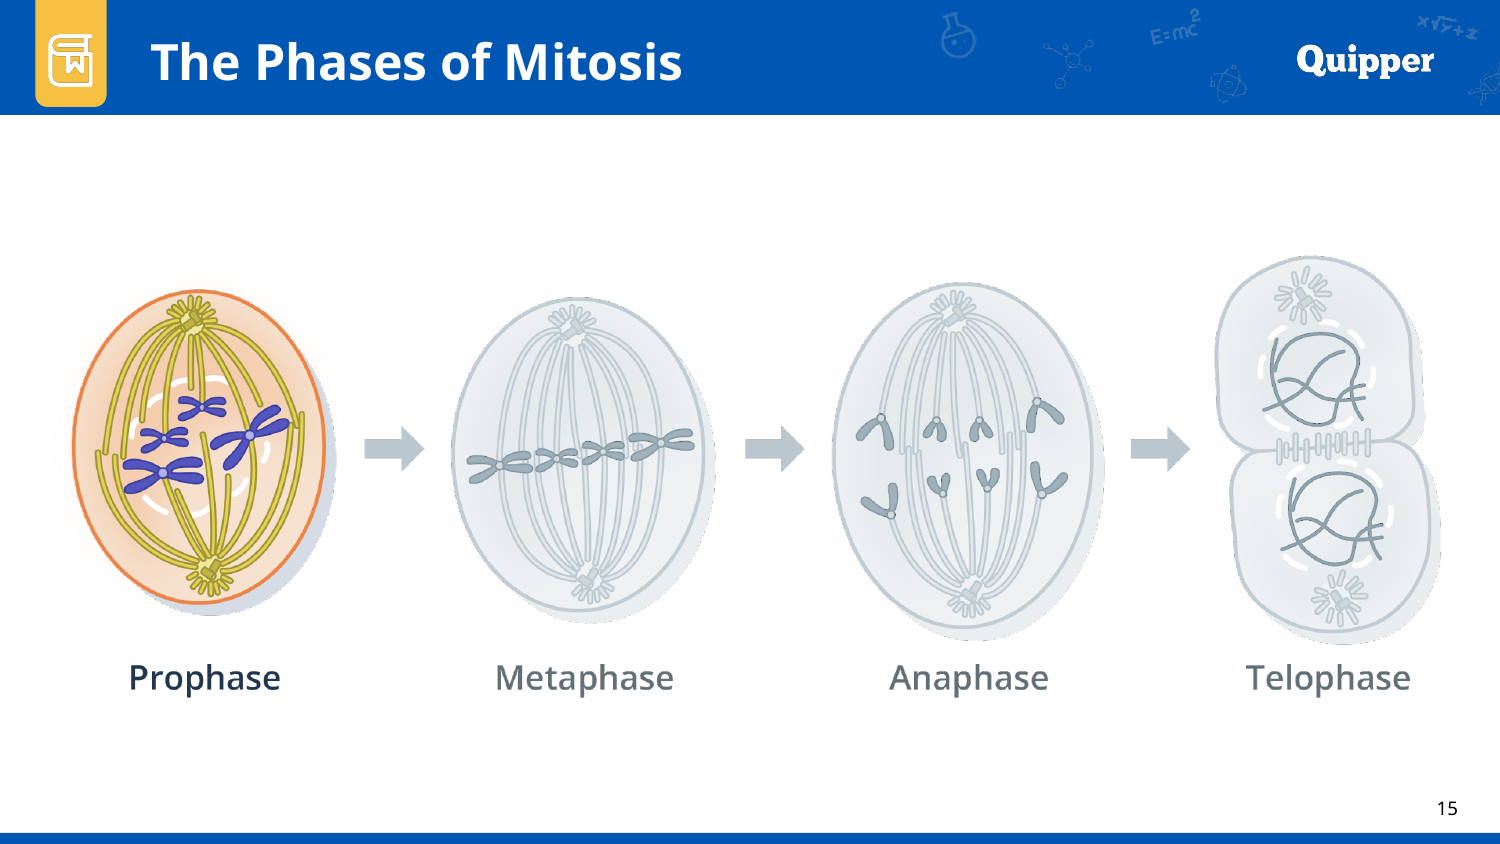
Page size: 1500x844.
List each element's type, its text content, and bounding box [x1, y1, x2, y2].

slide_number 15 [1402, 777, 1493, 842]
picture [24, 213, 1476, 699]
picture [1297, 44, 1434, 79]
picture [48, 34, 93, 87]
text_box The Phases of Mitosis [135, 14, 1219, 101]
